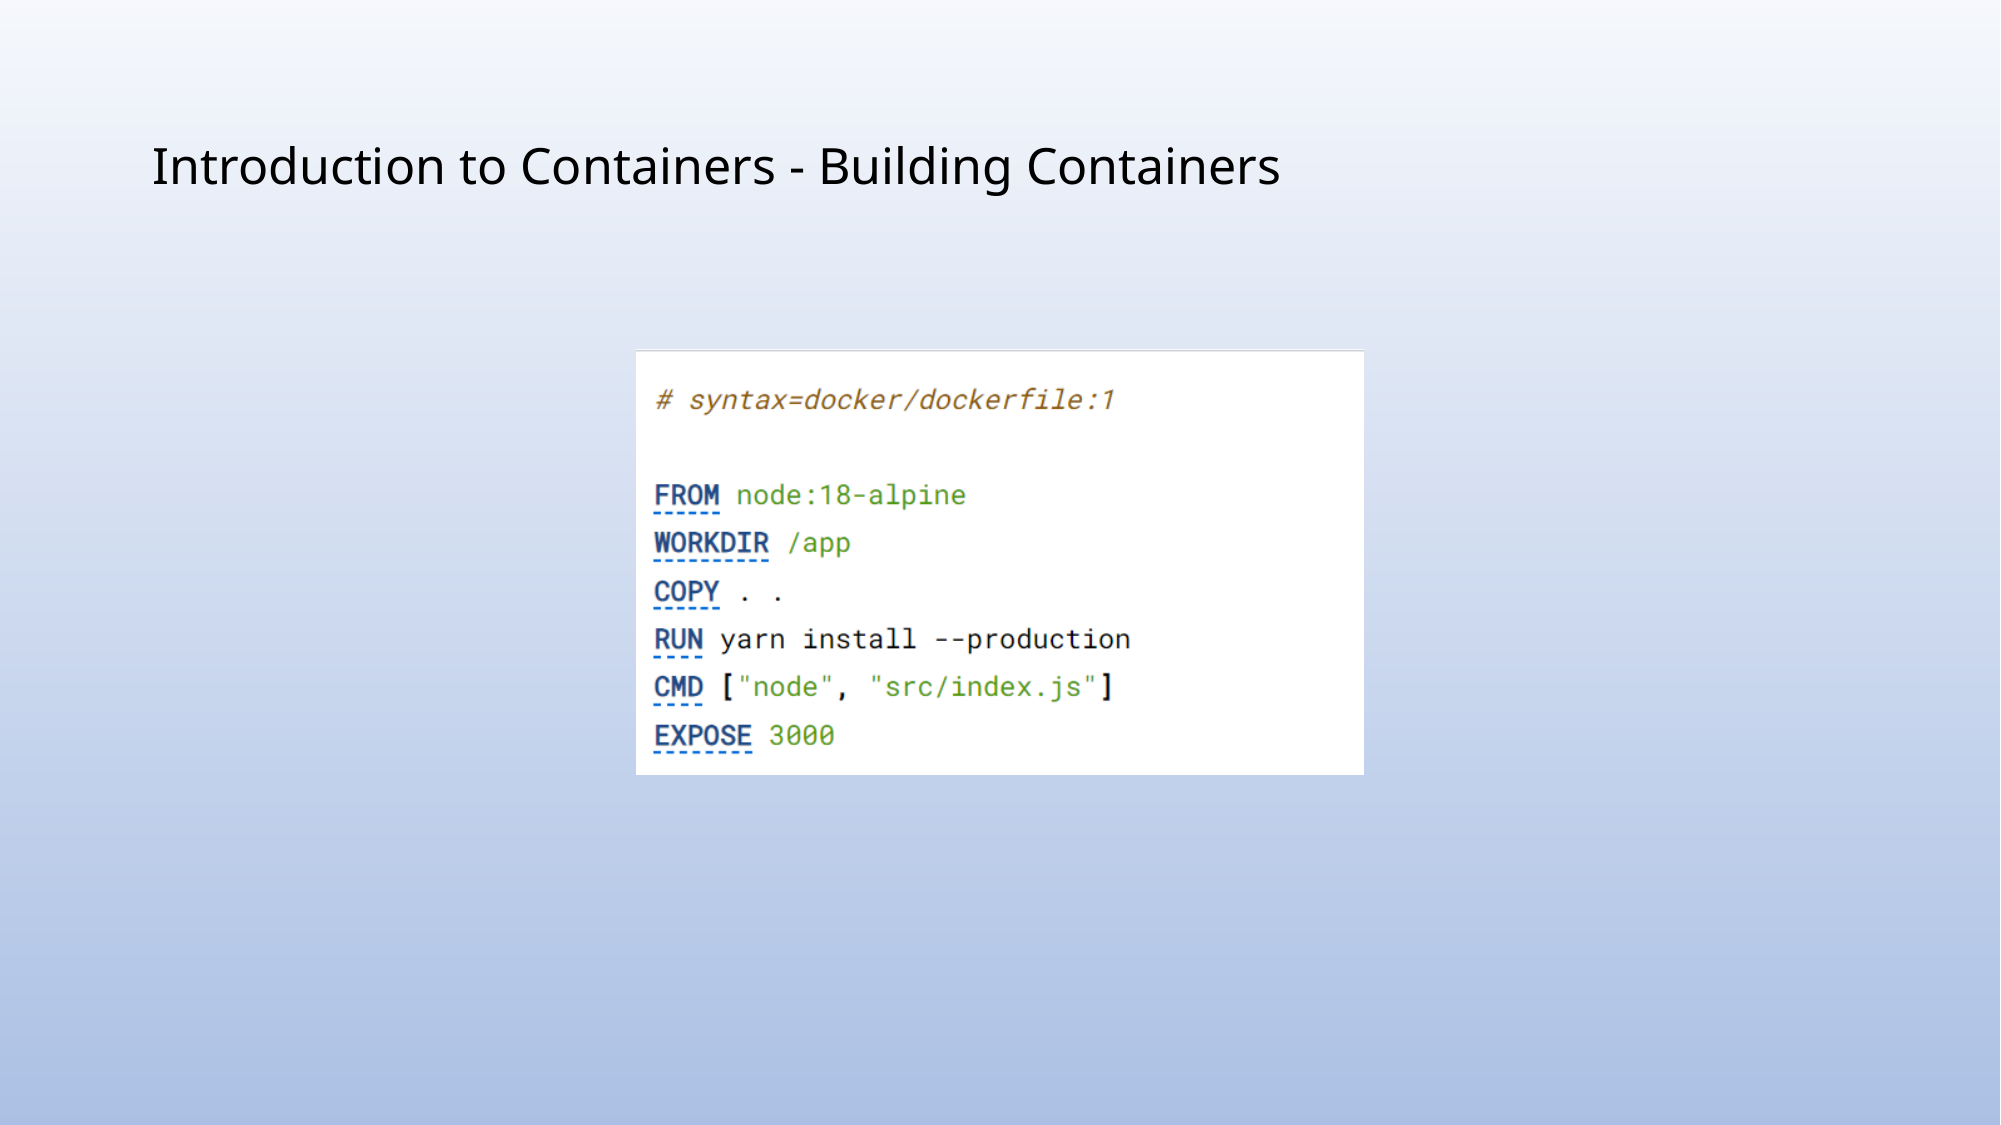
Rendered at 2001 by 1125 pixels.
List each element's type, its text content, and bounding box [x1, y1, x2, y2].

picture [636, 349, 1364, 775]
title Introduction to Containers - Building Containers [137, 59, 1863, 278]
list [137, 299, 1863, 1014]
